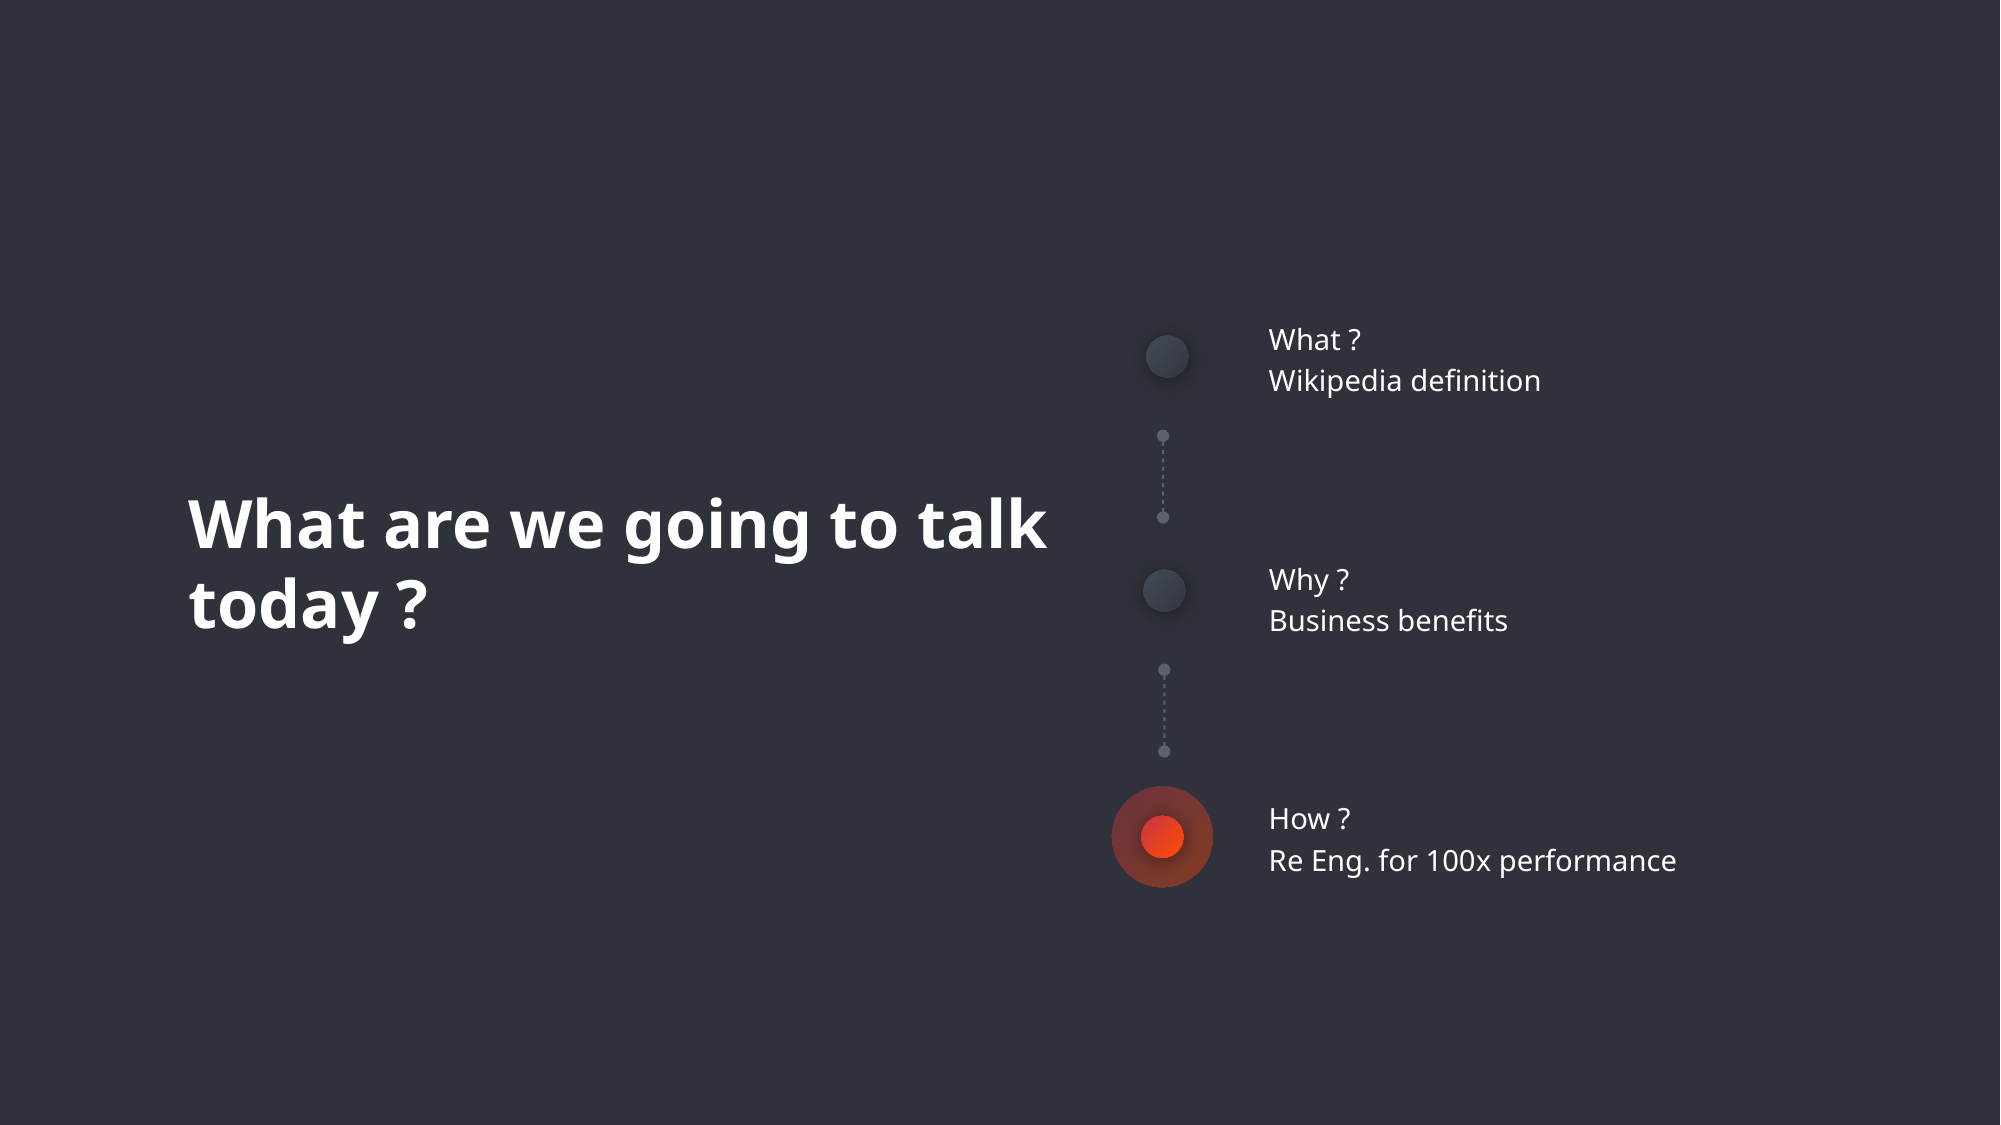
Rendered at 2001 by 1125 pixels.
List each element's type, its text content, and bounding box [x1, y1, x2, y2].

text_box [1156, 509, 1170, 524]
text_box How ? Re Eng. for 100x performance [1261, 786, 1685, 885]
text_box [1158, 663, 1171, 677]
text_box [1156, 429, 1170, 443]
text_box [1146, 335, 1189, 378]
text_box What are we going to talk today ? [173, 474, 1068, 649]
text_box [1158, 743, 1171, 758]
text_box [1111, 786, 1213, 888]
text_box [1143, 569, 1186, 612]
text_box Why ? Business benefits [1261, 546, 1517, 646]
text_box What ? Wikipedia definition [1261, 306, 1550, 406]
